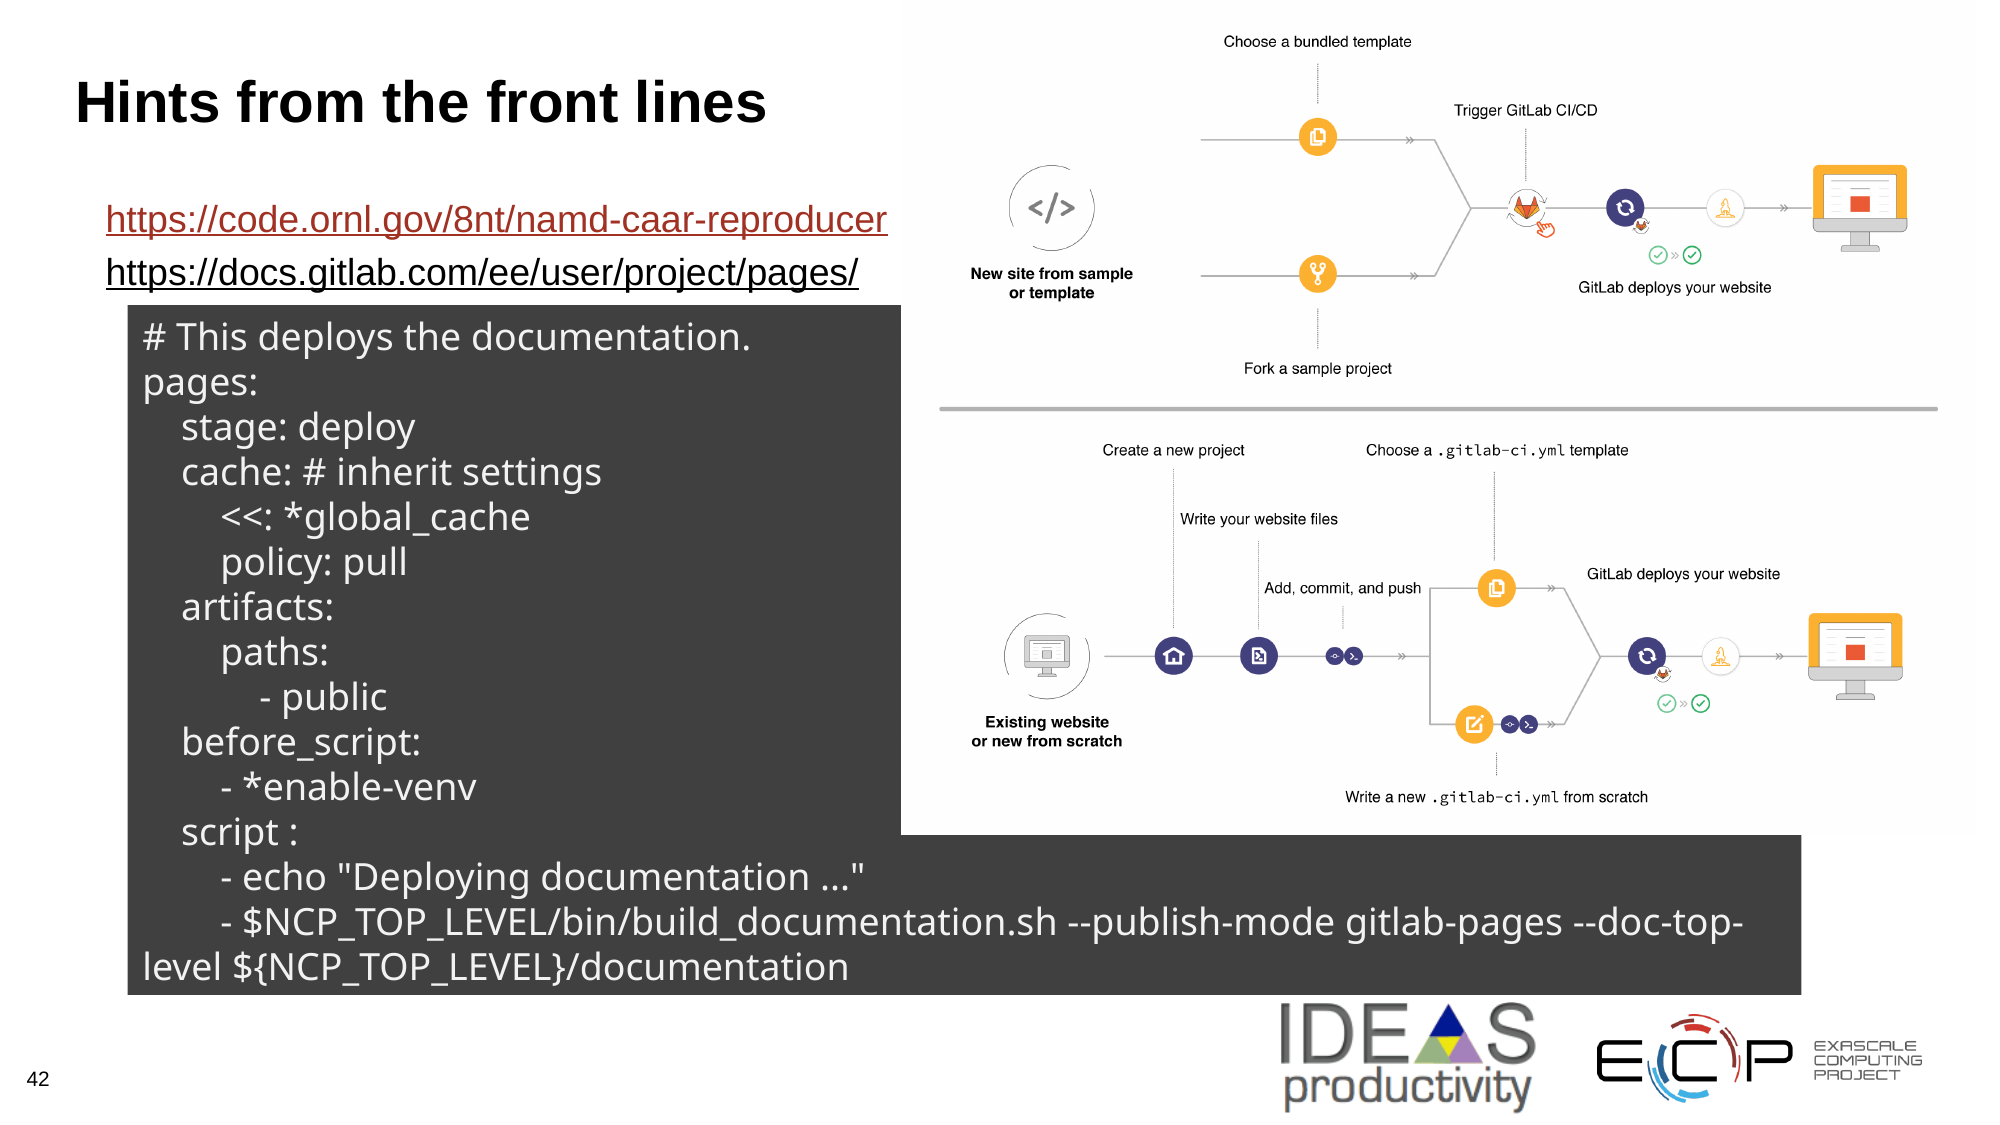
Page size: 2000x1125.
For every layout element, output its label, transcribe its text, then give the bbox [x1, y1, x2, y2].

picture [1597, 1014, 1922, 1103]
picture [1280, 1002, 1537, 1114]
title Hints from the front lines [59, 67, 896, 218]
text_box https://code.ornl.gov/8nt/namd-caar-reproducer https://docs.gitlab.com/ee/user/project/pages/ [90, 187, 896, 301]
picture [901, 0, 1976, 836]
text_box # This deploys the documentation. pages: stage: deploy cache: # inherit settings <<: *global_cache policy: pull artifacts: paths: - public before_script: - *enable-venv script : - echo "Deploying documentation ..." - $NCP_TOP_LEVEL/bin/build_documentation.sh --publish-mode gitlab-pages --doc-top-level ${NCP_TOP_LEVEL}/documentation [127, 305, 1802, 995]
